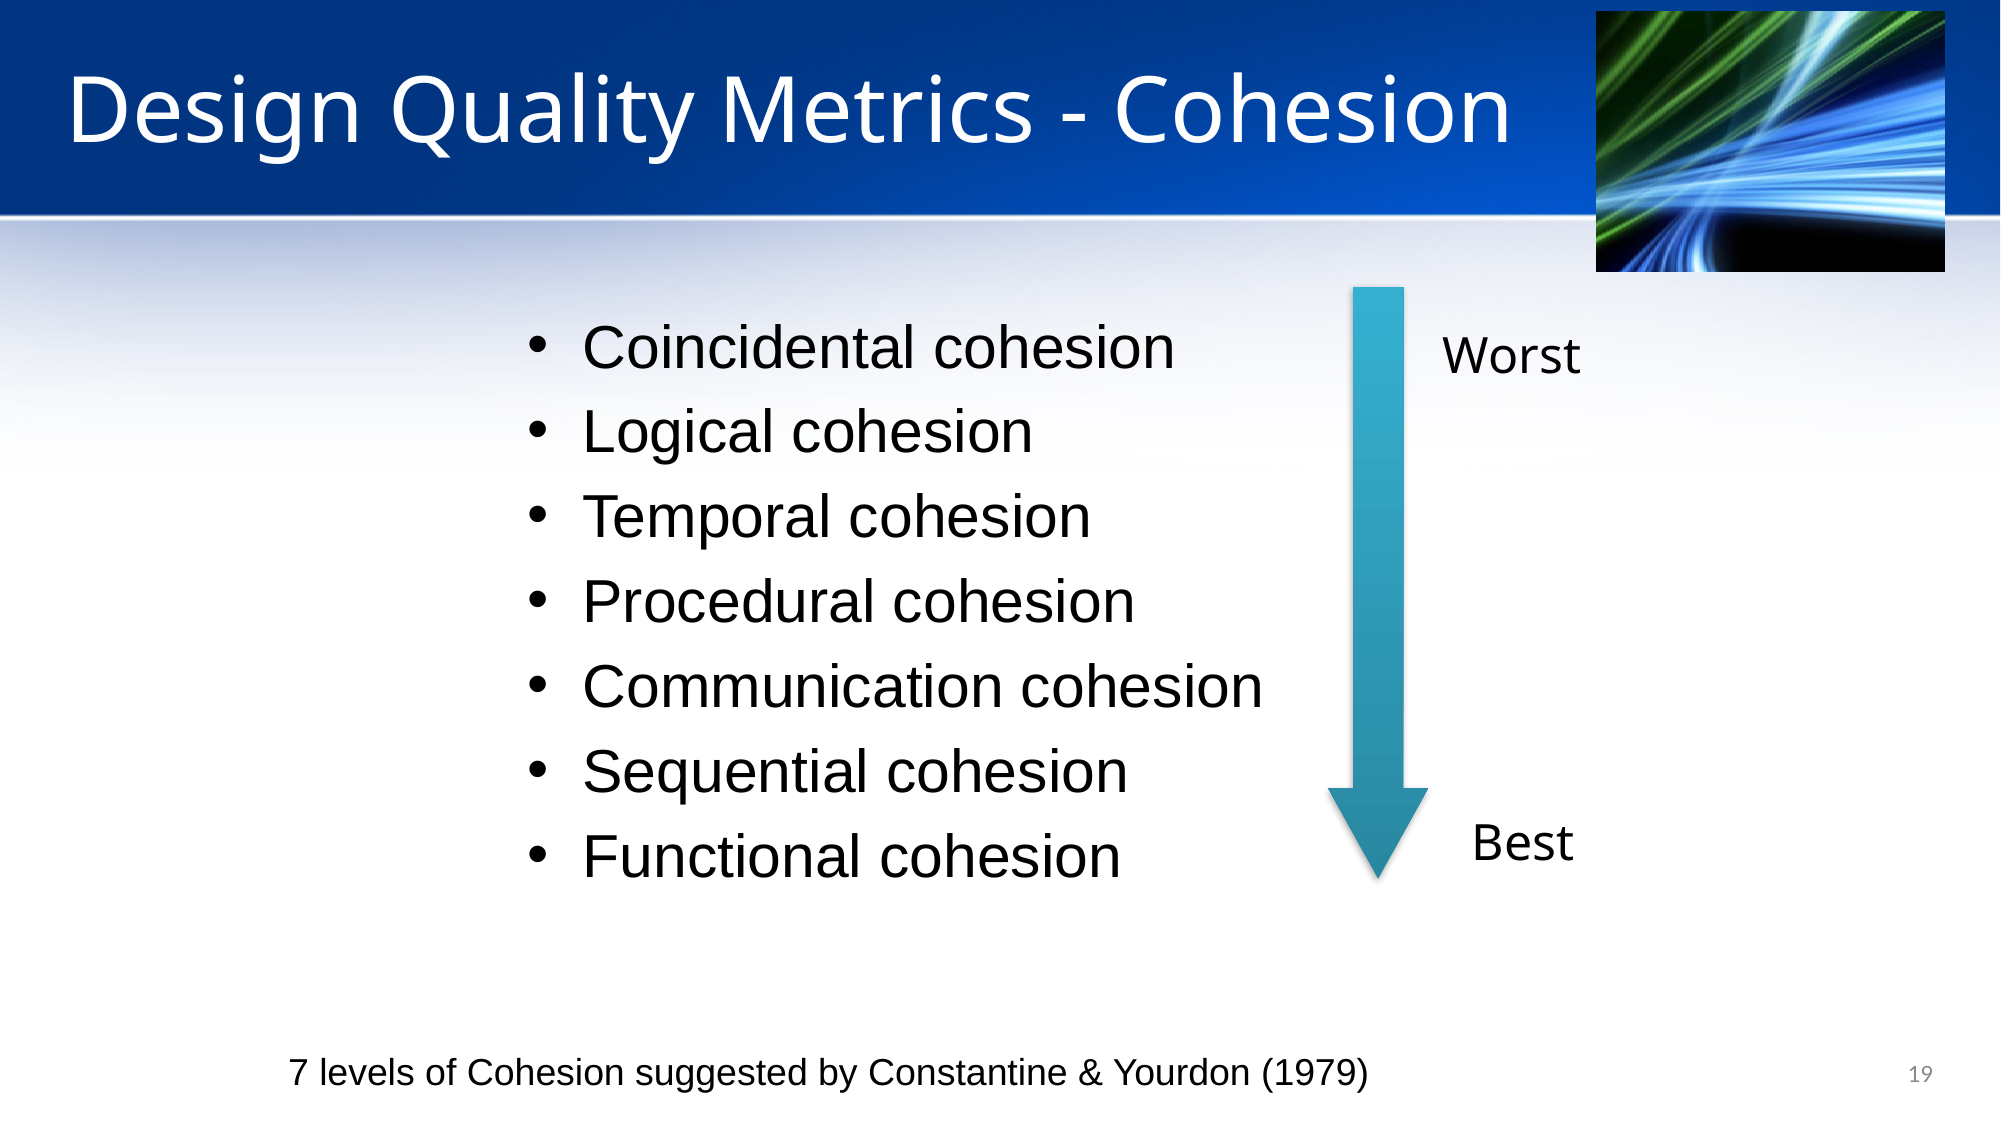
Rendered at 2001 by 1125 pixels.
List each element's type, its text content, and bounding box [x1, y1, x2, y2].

text_box Worst [1428, 316, 1641, 392]
title Design Quality Metrics - Cohesion [50, 12, 1634, 200]
text_box Best [1456, 803, 1670, 878]
slide_number 19 [1481, 1042, 1949, 1103]
picture [0, 0, 2001, 1125]
text_box Coincidental cohesion Logical cohesion Temporal cohesion Procedural cohesion Communication cohesion Sequential cohesion Functional cohesion [512, 299, 1625, 900]
text_box 7 levels of Cohesion suggested by Constantine & Yourdon (1979) [273, 1040, 1680, 1101]
text_box [1328, 286, 1429, 879]
